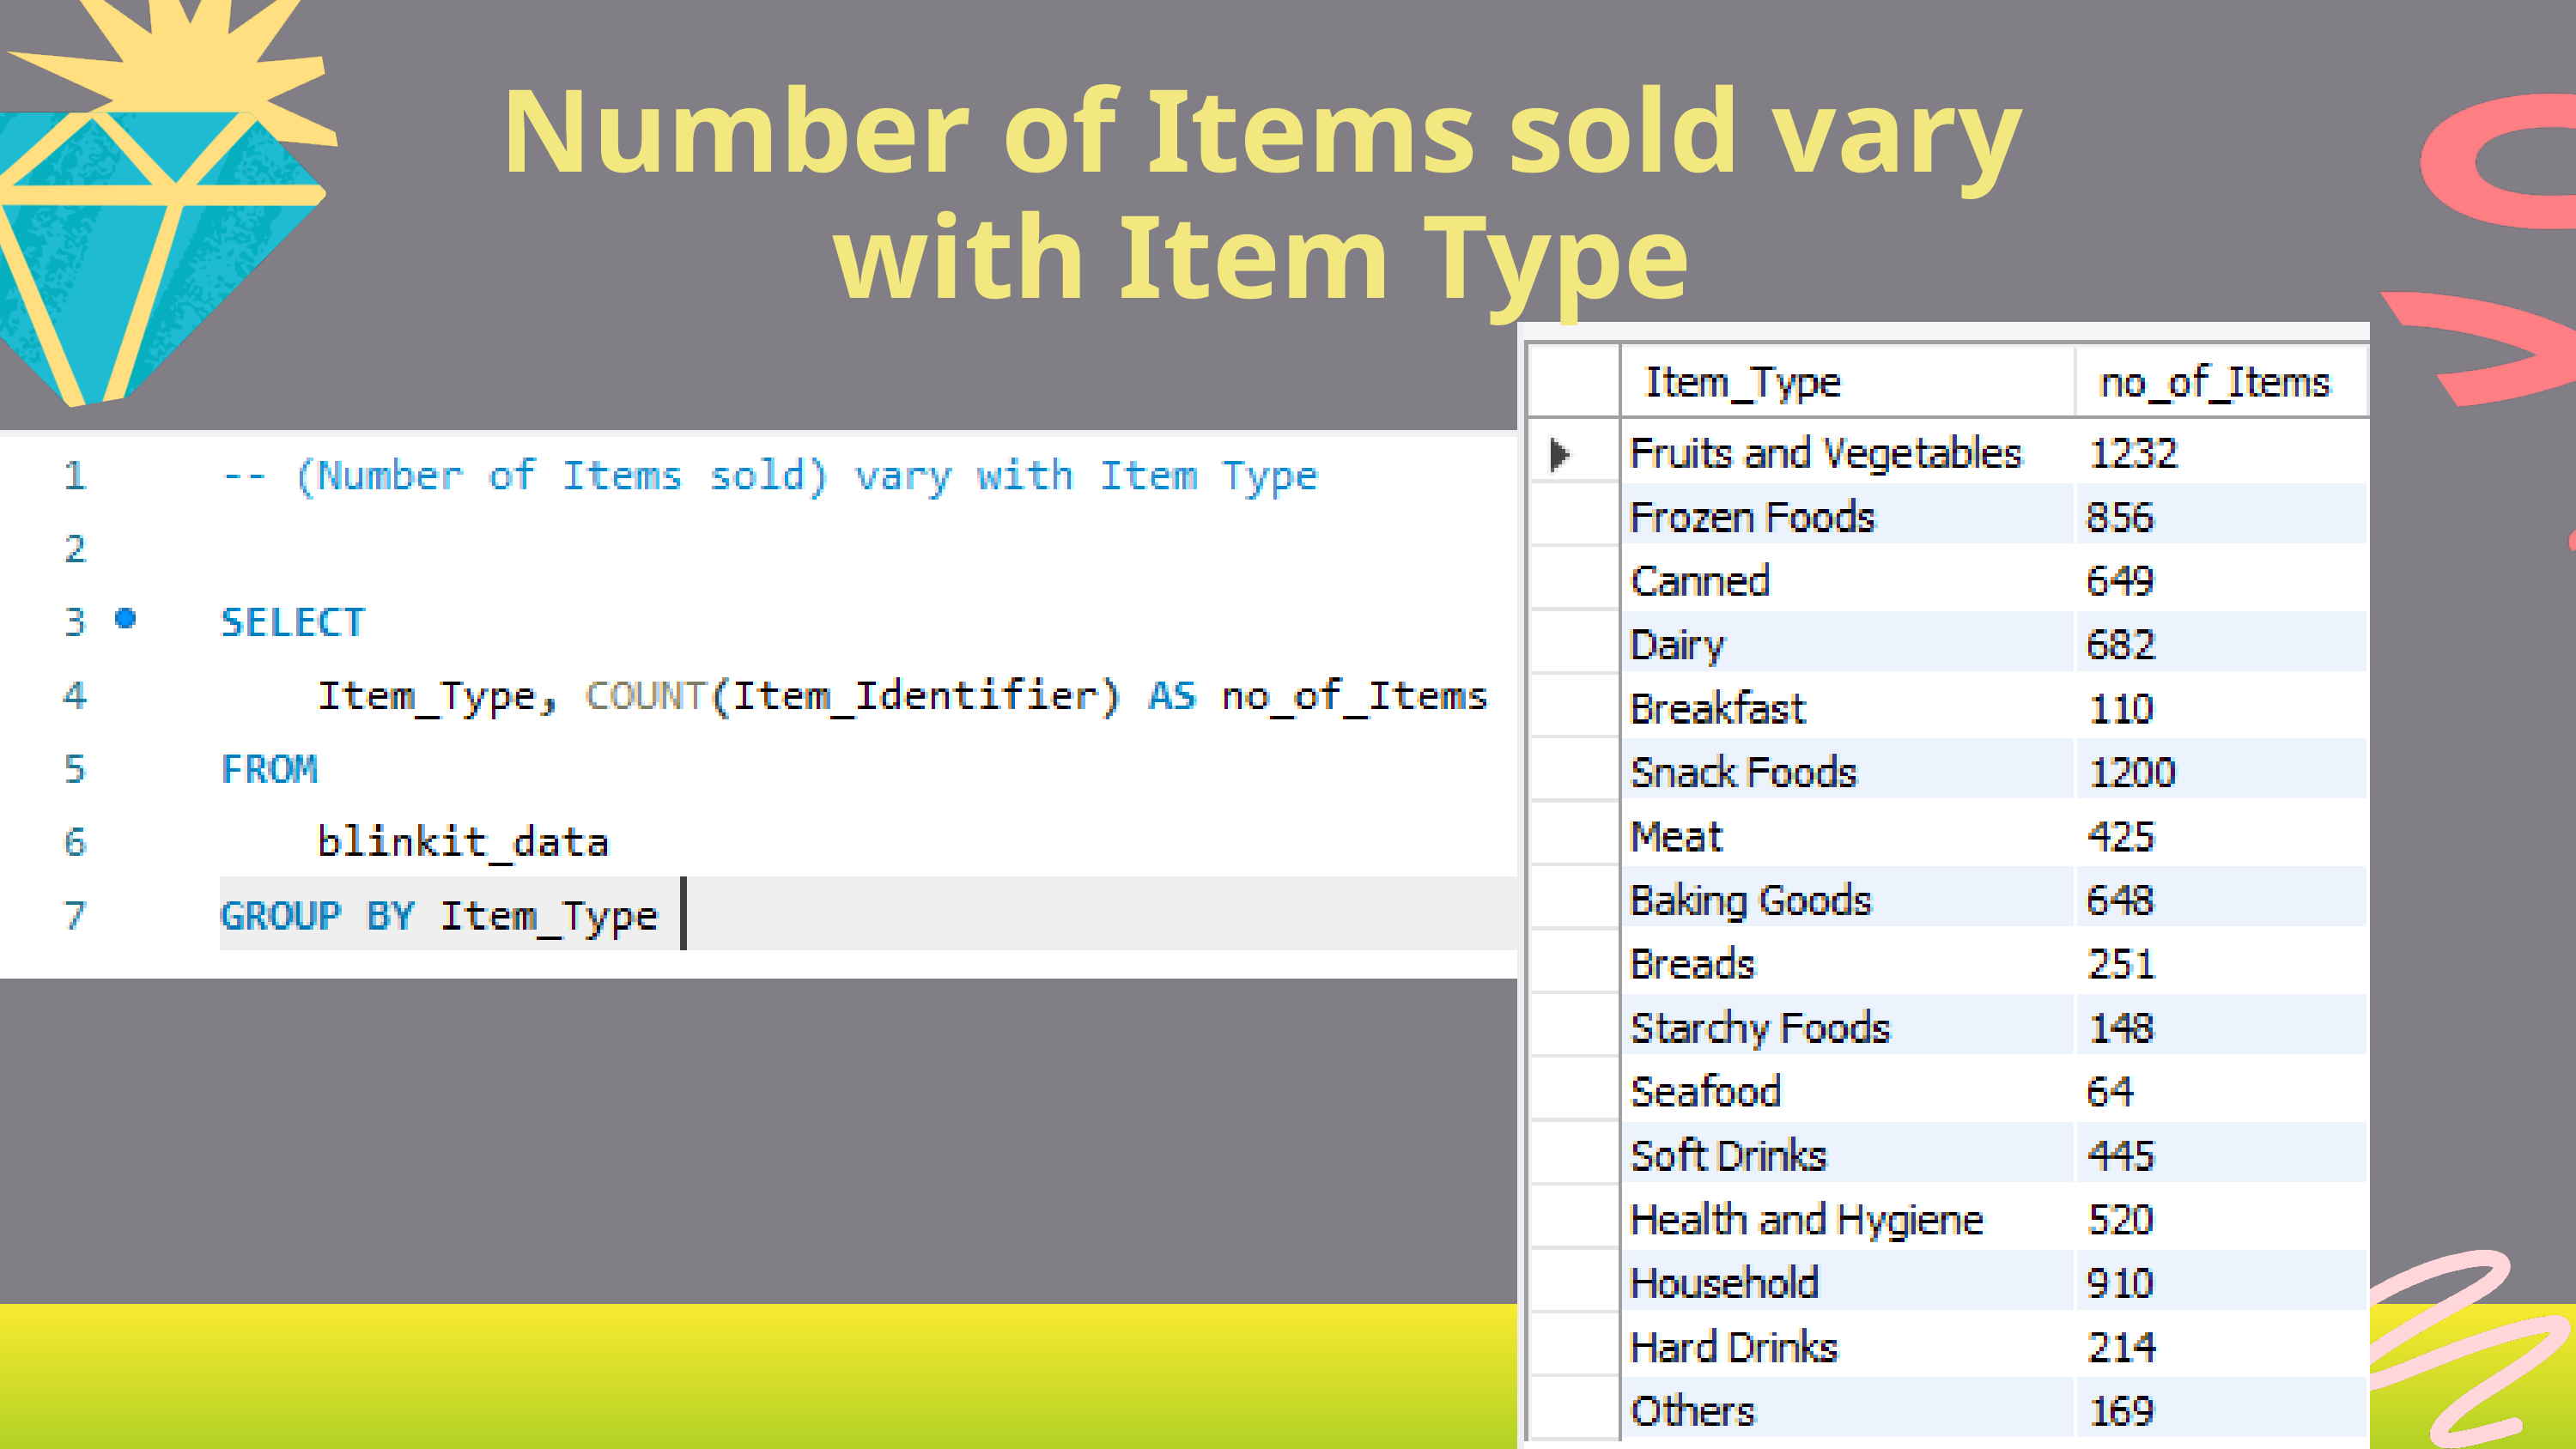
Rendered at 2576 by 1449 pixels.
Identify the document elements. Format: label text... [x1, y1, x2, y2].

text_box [0, 1303, 2576, 1449]
text_box [0, 430, 1517, 979]
text_box [2269, 0, 2576, 560]
text_box Number of Items sold vary with Item Type [423, 69, 2100, 322]
text_box [0, 0, 375, 421]
text_box [1517, 322, 2371, 1302]
text_box [2371, 1246, 2576, 1302]
